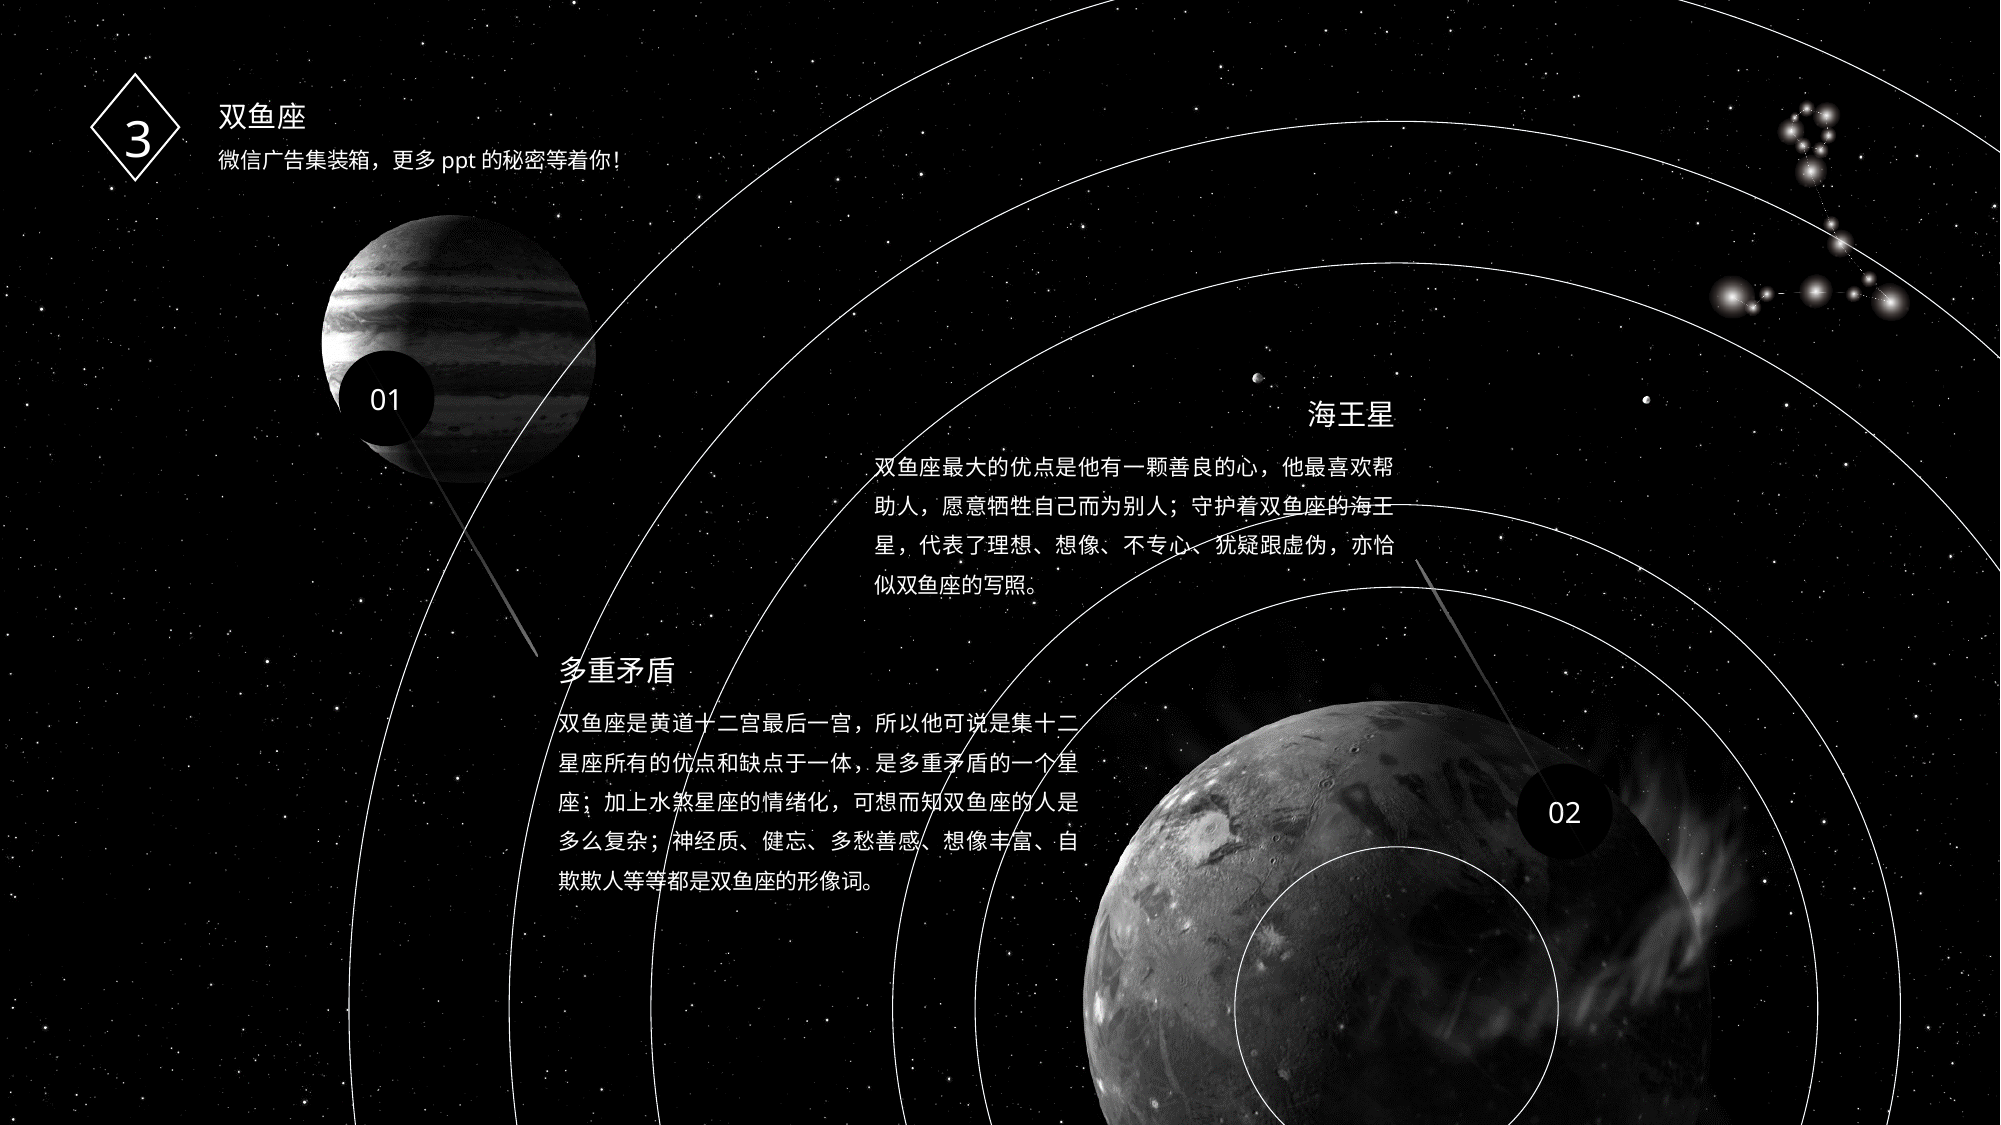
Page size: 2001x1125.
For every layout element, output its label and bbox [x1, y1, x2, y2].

text_box [543, 627, 1095, 904]
text_box [859, 370, 1411, 607]
text_box [91, 69, 180, 181]
picture [0, 0, 2000, 1125]
